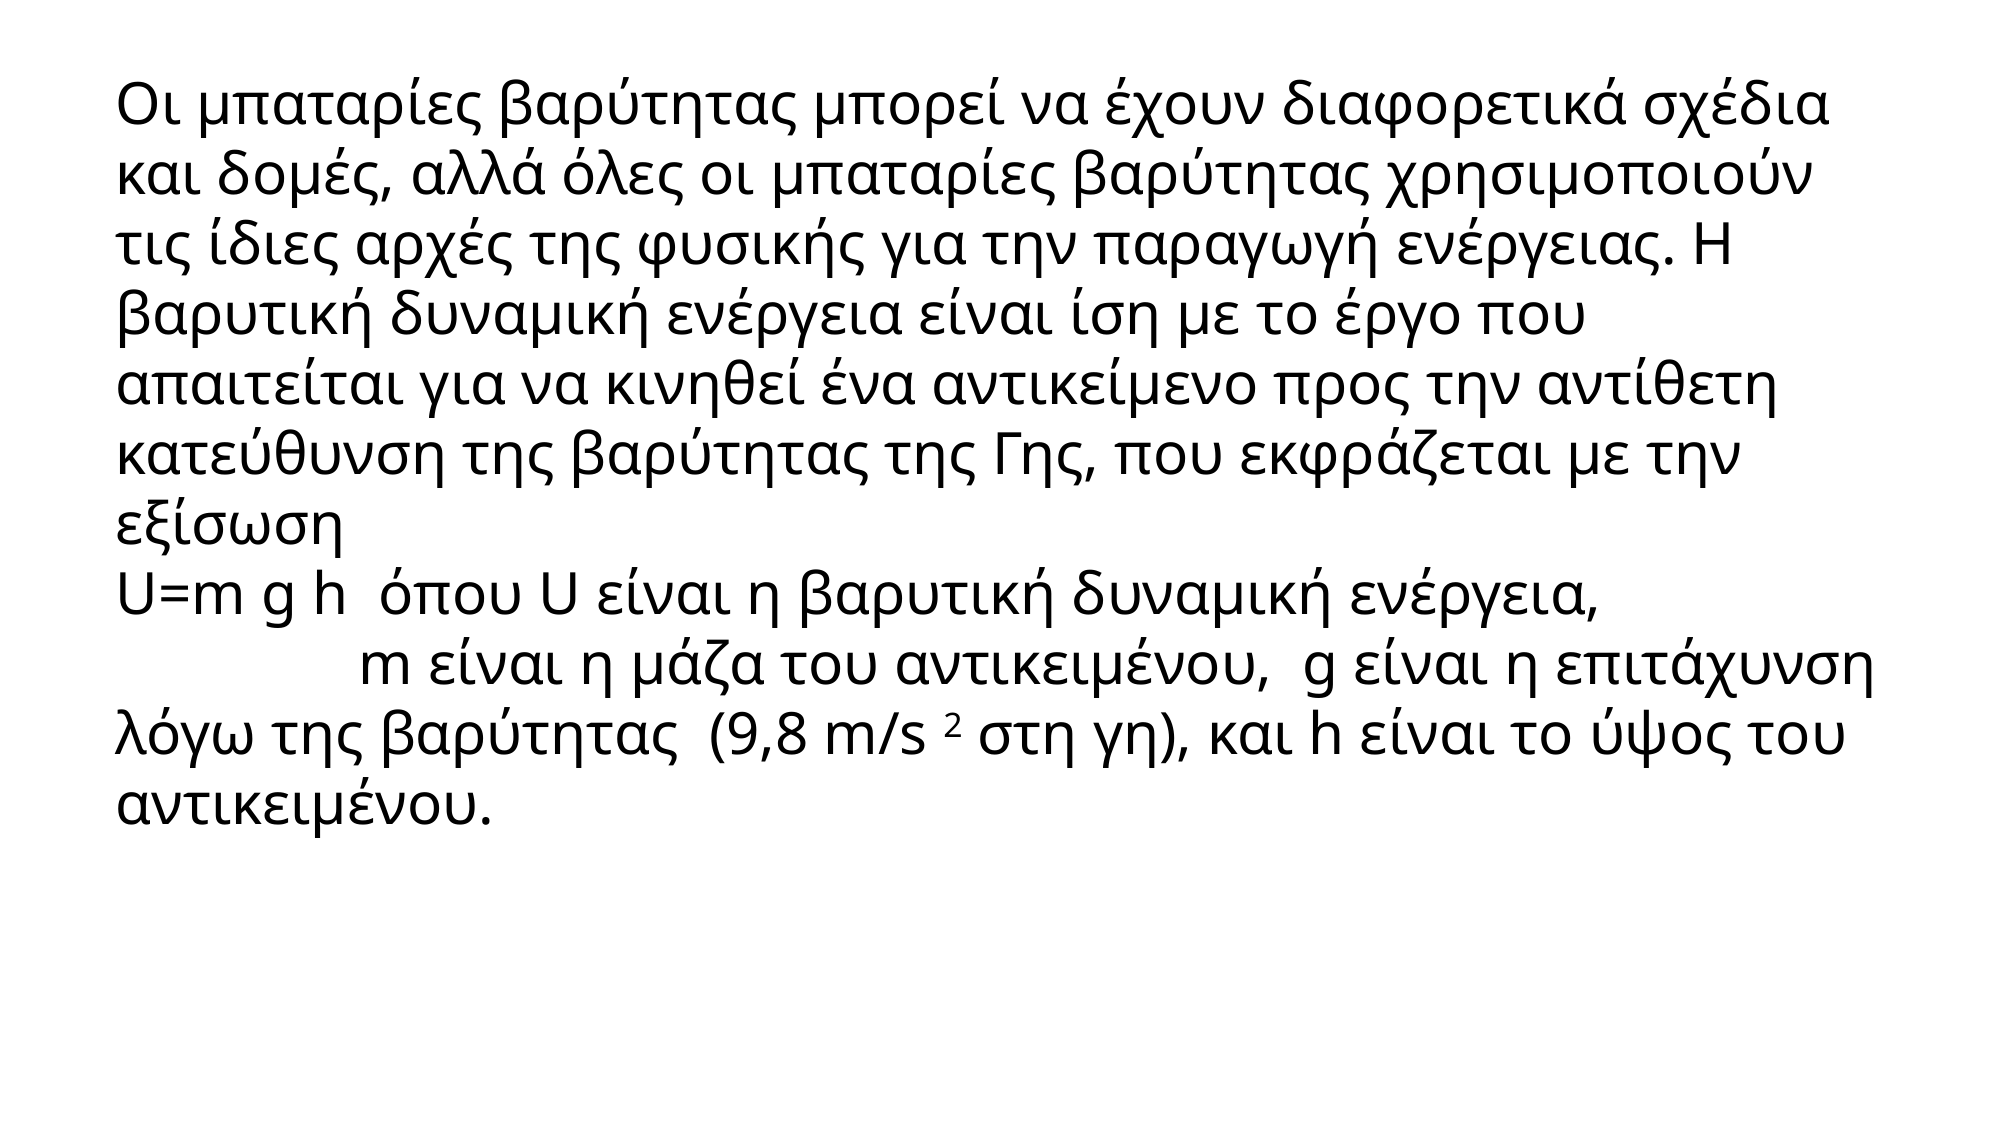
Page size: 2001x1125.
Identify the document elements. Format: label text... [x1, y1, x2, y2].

text_box Οι μπαταρίες βαρύτητας μπορεί να έχουν διαφορετικά σχέδια και δομές, αλλά όλες οι μπαταρίες βαρύτητας χρησιμοποιούν τις ίδιες αρχές της φυσικής για την παραγωγή ενέργειας. Η βαρυτική δυναμική ενέργεια είναι ίση με το έργο που απαιτείται για να κινηθεί ένα αντικείμενο προς την αντίθετη κατεύθυνση της βαρύτητας της Γης, που εκφράζεται με την εξίσωση U=m g h όπου U είναι η βαρυτική δυναμική ενέργεια, m είναι η μάζα του αντικειμένου, g είναι η επιτάχυνση λόγω της βαρύτητας (9,8 m/s 2 στη γη), και h είναι το ύψος του αντικειμένου. [100, 58, 1907, 914]
picture [955, 512, 1164, 601]
